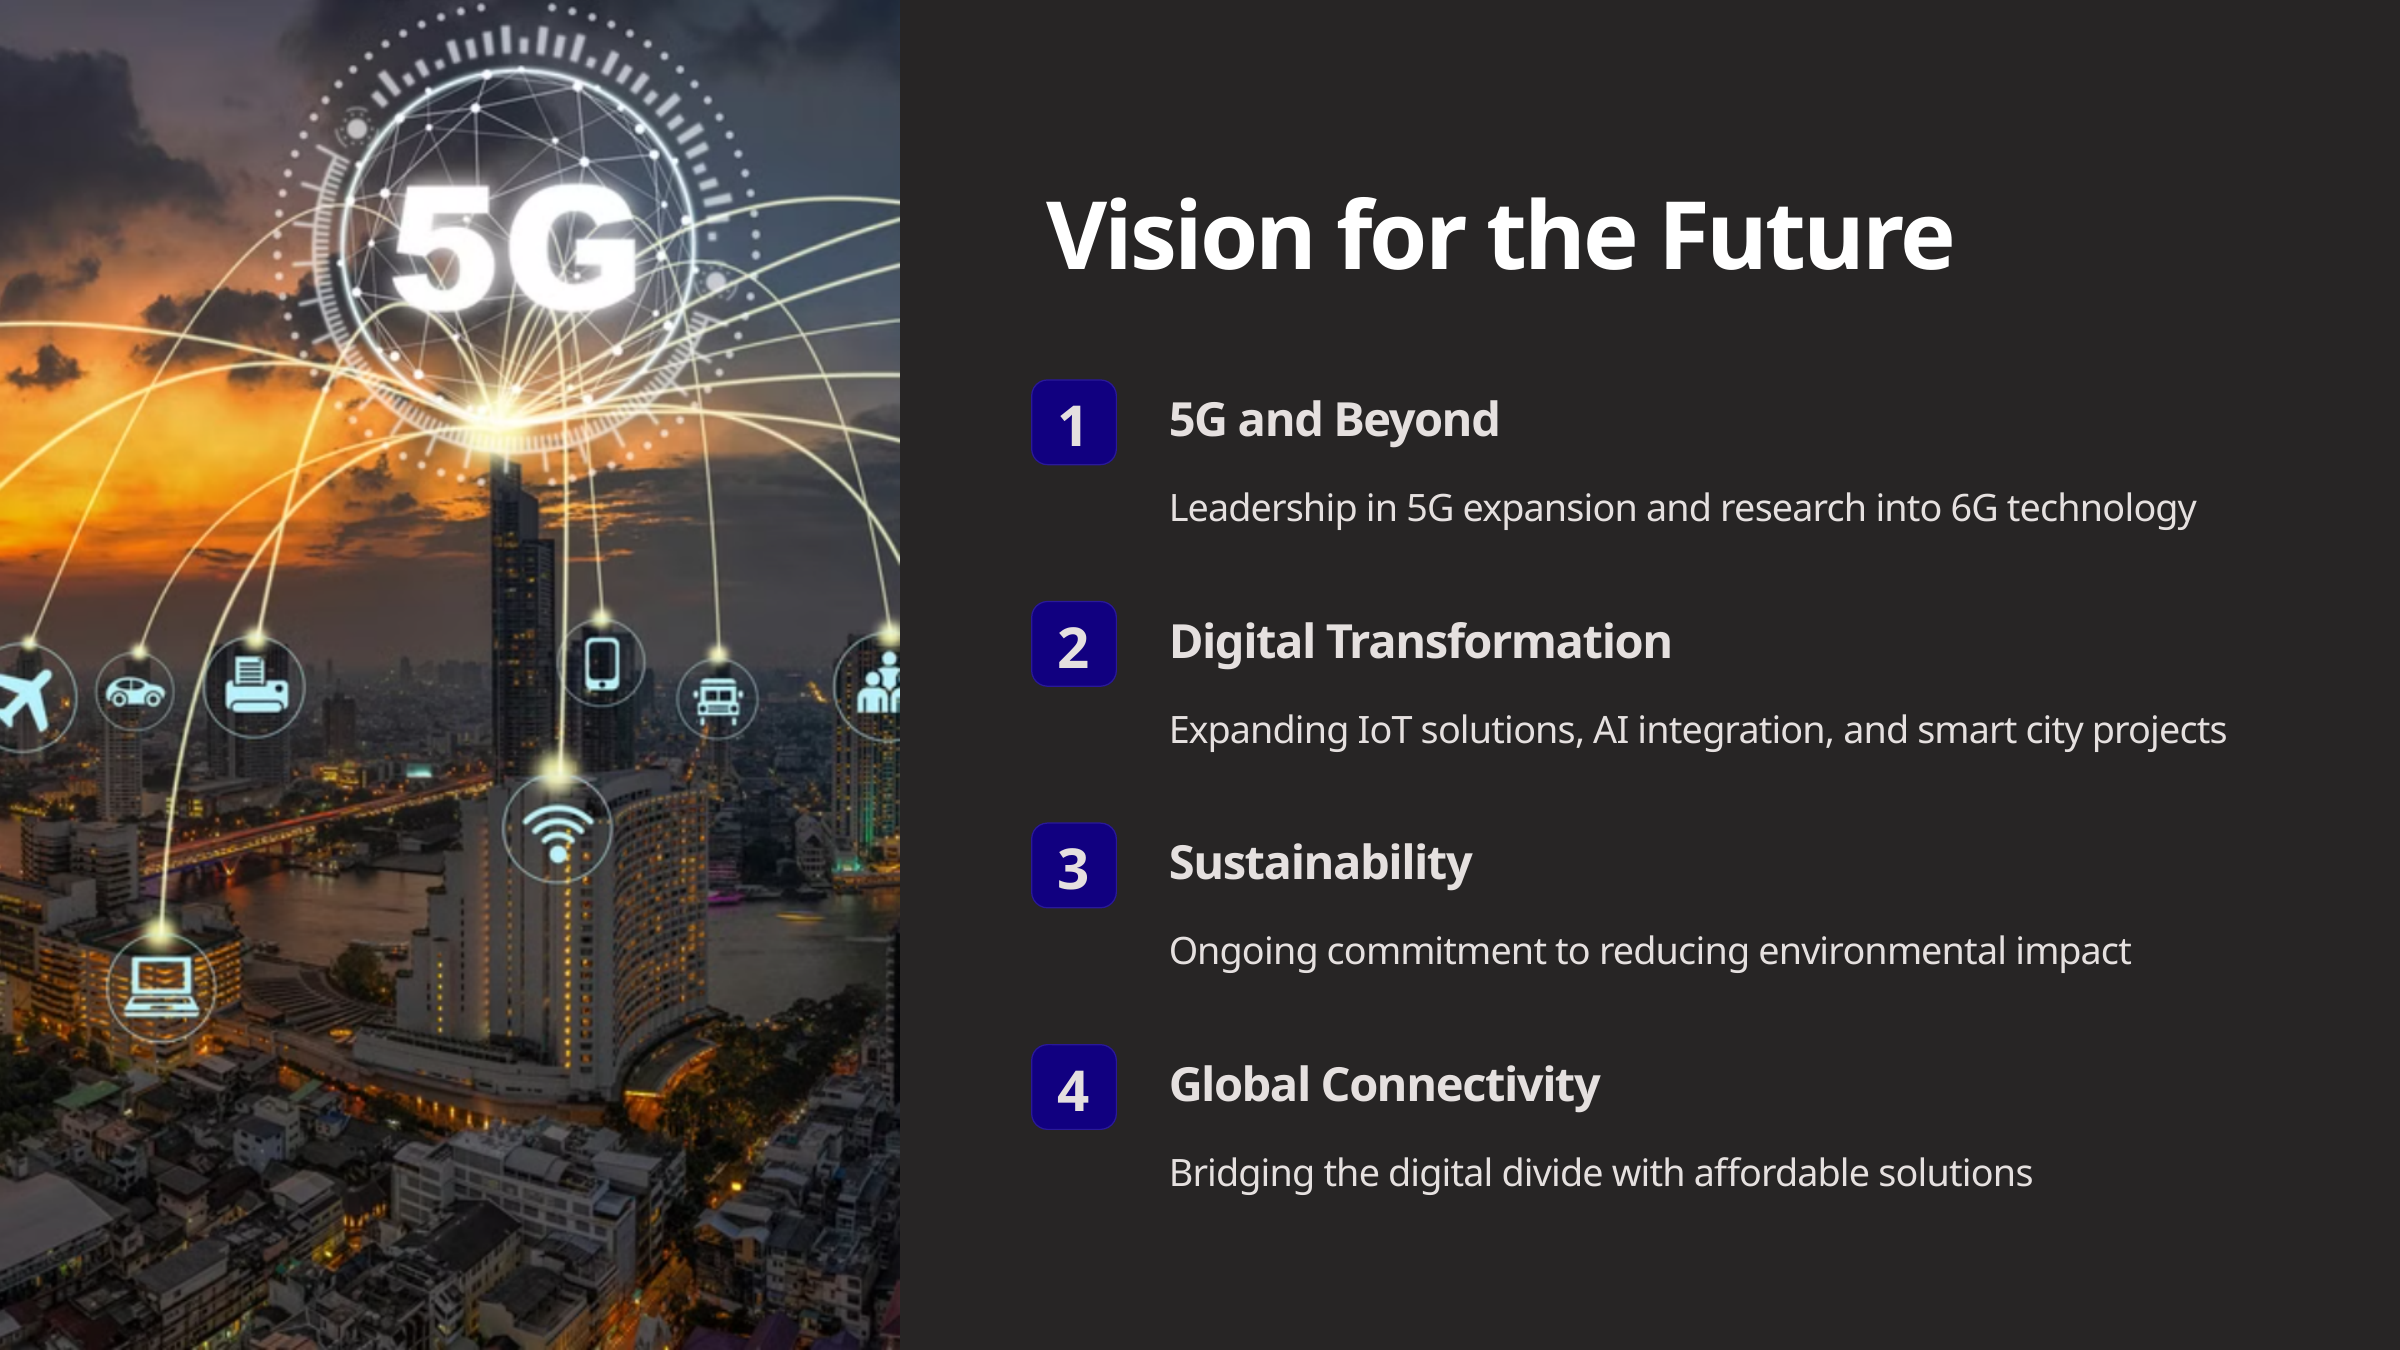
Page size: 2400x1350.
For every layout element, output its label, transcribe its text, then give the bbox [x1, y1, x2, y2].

text_box Ongoing commitment to reducing environmental impact [1154, 904, 2269, 965]
text_box [1031, 601, 1117, 687]
text_box Sustainability [1154, 823, 1625, 882]
text_box Expanding IoT solutions, AI integration, and smart city projects [1154, 682, 2269, 744]
text_box Digital Transformation [1153, 601, 1636, 661]
text_box [1031, 1044, 1117, 1130]
text_box 5G and Beyond [1154, 379, 1625, 439]
text_box Vision for the Future [1031, 163, 1973, 282]
text_box 1 [1062, 394, 1086, 451]
text_box [1031, 379, 1117, 465]
text_box [900, 0, 2400, 1350]
text_box Global Connectivity [1154, 1044, 1625, 1104]
text_box Bridging the digital divide with affordable solutions [1154, 1126, 2269, 1187]
picture [0, 0, 900, 1350]
text_box 3 [1056, 837, 1092, 894]
text_box 4 [1055, 1058, 1093, 1116]
text_box [1031, 823, 1117, 908]
text_box Leadership in 5G expansion and research into 6G technology [1154, 461, 2269, 522]
text_box 2 [1057, 615, 1091, 673]
